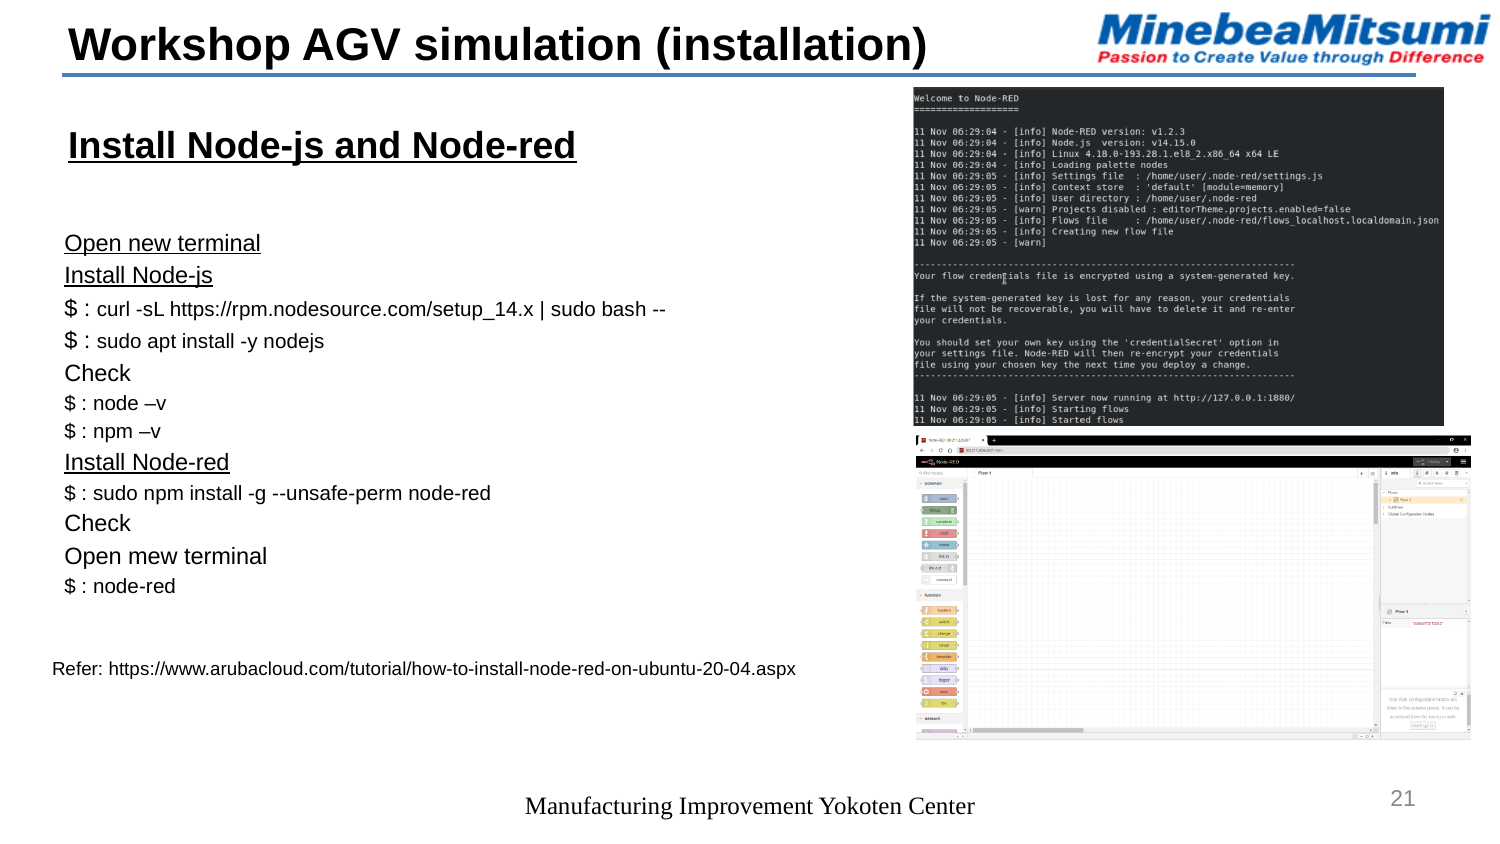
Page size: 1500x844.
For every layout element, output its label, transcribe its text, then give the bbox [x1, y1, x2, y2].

text_box Workshop AGV simulation (installation) [53, 0, 1039, 85]
picture [1095, 1, 1498, 68]
picture [912, 87, 1444, 427]
text_box Refer: https://www.arubacloud.com/tutorial/how-to-install-node-red-on-ubuntu-20-04.aspx [40, 650, 911, 685]
picture [916, 434, 1472, 741]
text_box Install Node-js and Node-red [53, 106, 907, 182]
footer Manufacturing Improvement Yokoten Center [461, 782, 1039, 827]
slide_number 21 [1079, 774, 1430, 820]
text_box Open new terminal Install Node-js $ : curl -sL https://rpm.nodesource.com/setup_14.x | sudo bash -- $ : sudo apt install -y nodejs Check $ : node –v $ : npm –v Install Node-red $ : sudo npm install -g --unsafe-perm node-red Check Open mew terminal $ : node-red [49, 208, 913, 614]
